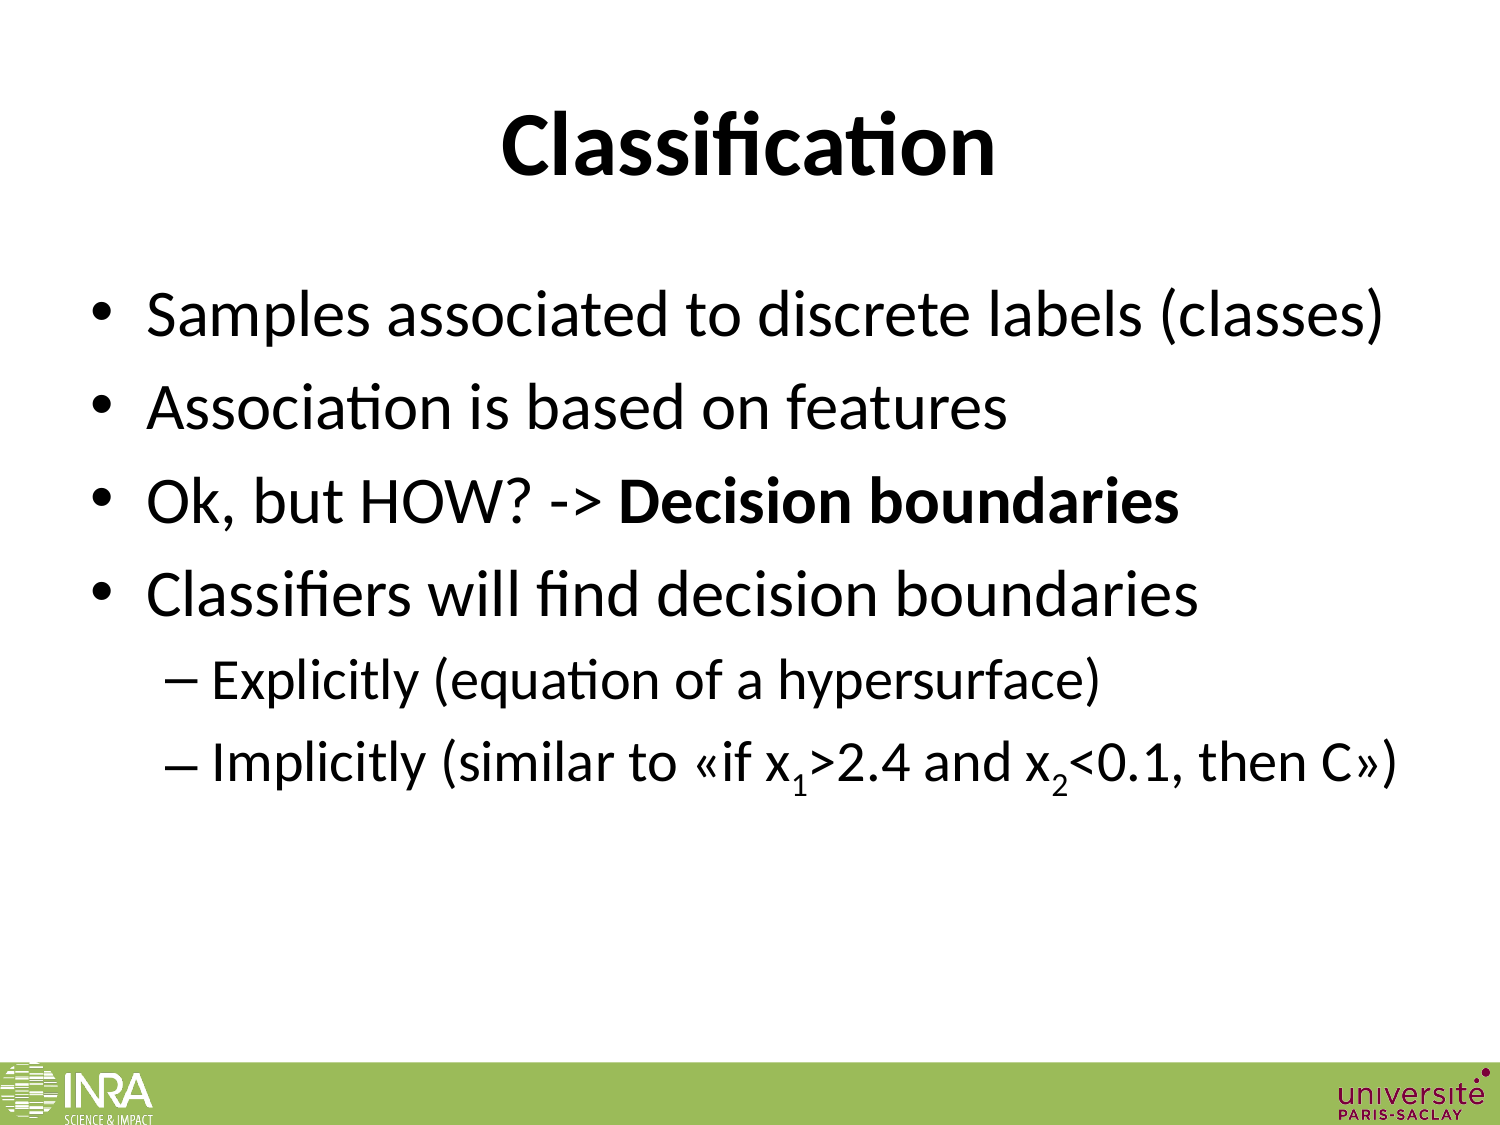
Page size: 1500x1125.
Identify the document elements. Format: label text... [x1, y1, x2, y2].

picture [1339, 1068, 1490, 1120]
picture [0, 1062, 153, 1125]
title Classification [75, 45, 1425, 233]
list Samples associated to discrete labels (classes) Association is based on features Ok, but HOW? -> Decision boundaries Classifiers will find decision boundaries Explicitly (equation of a hypersurface) Implicitly (similar to «if x1>2.4 and x2<0.1, then C») [75, 262, 1425, 1005]
